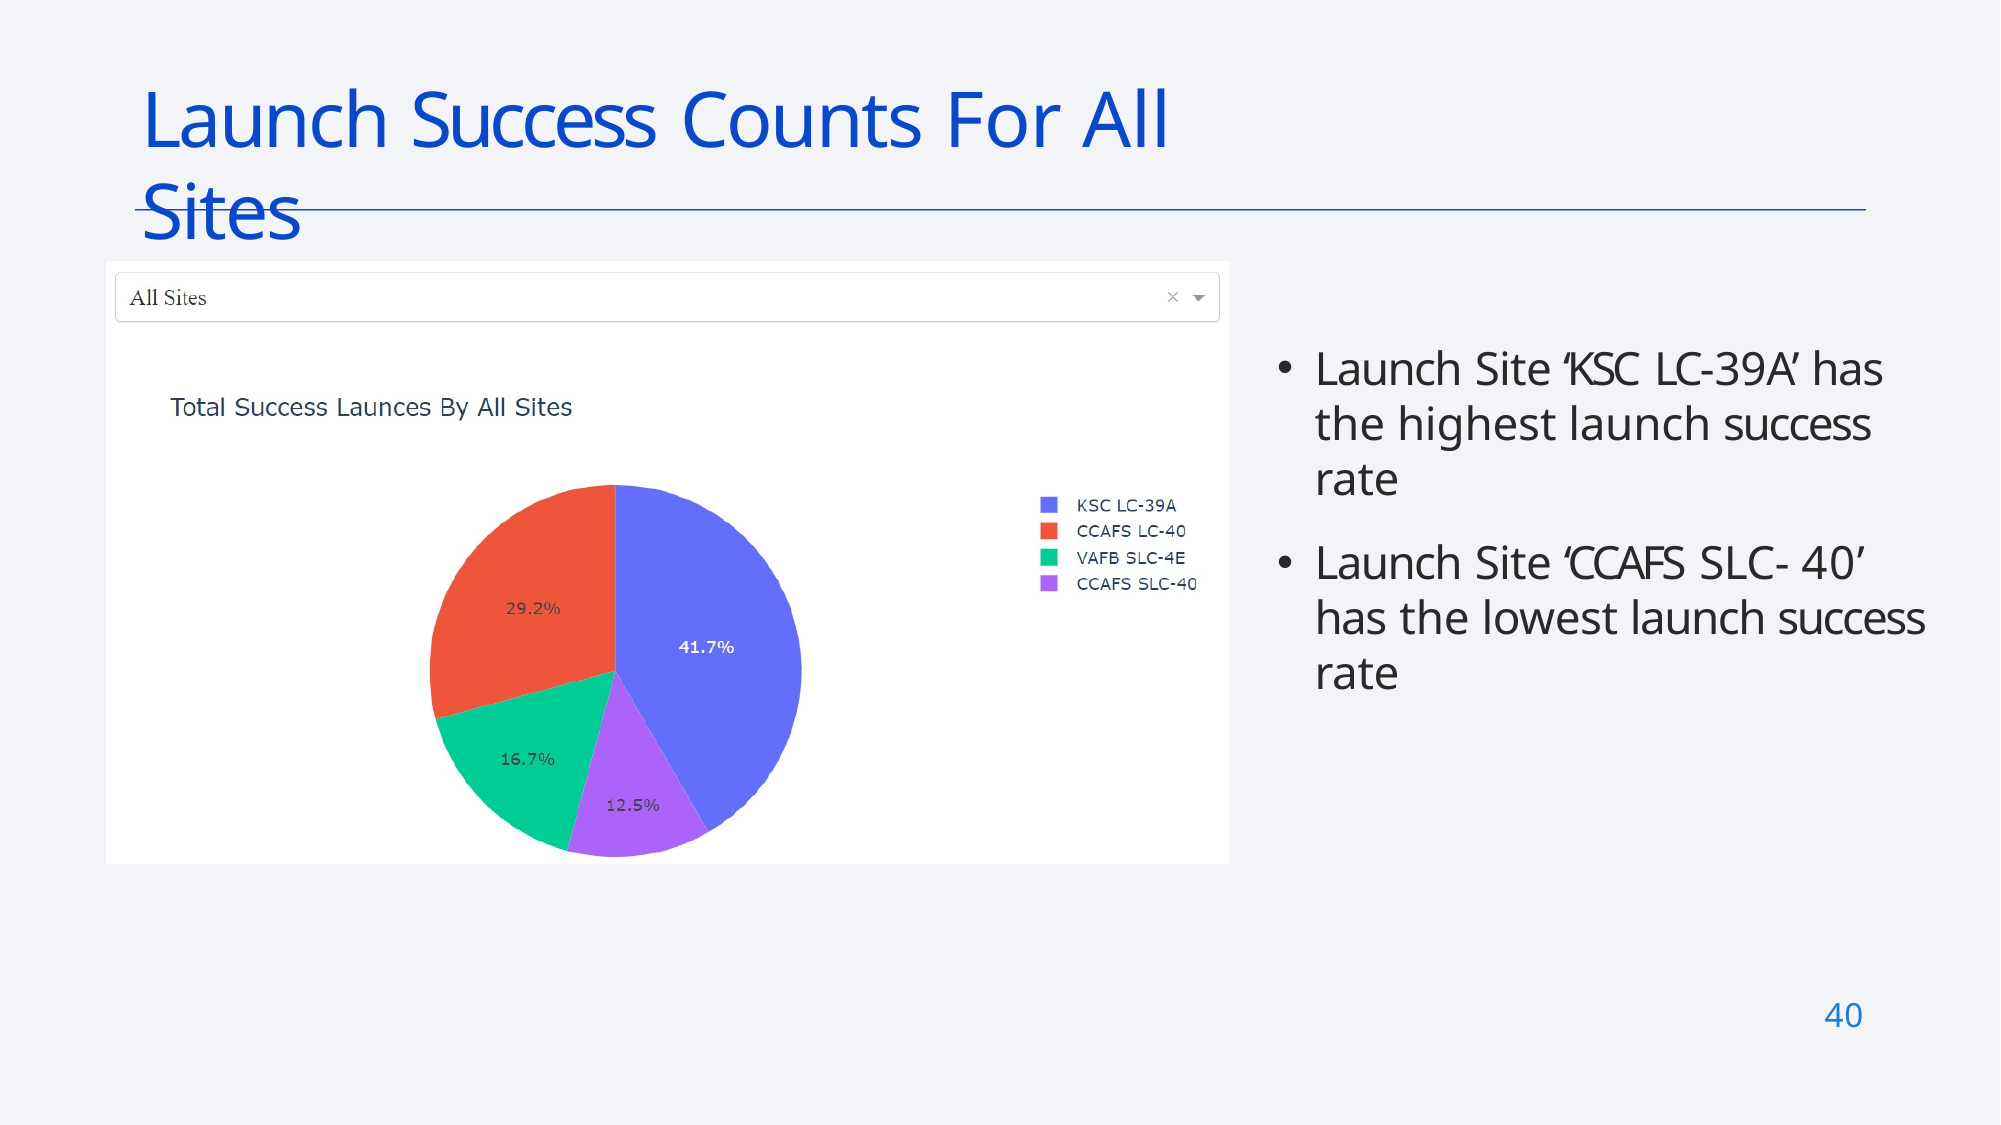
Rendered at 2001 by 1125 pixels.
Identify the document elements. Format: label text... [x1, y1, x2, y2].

text_box Launch Site ‘KSC LC-39A’ has the highest launch success rate Launch Site ‘CCAFS SLC- 40’ has the lowest launch success rate [1274, 337, 1930, 699]
title Launch Success Counts For All Sites [139, 68, 1329, 259]
slide_number 40 [1818, 1001, 1873, 1125]
picture [0, 0, 2000, 1125]
